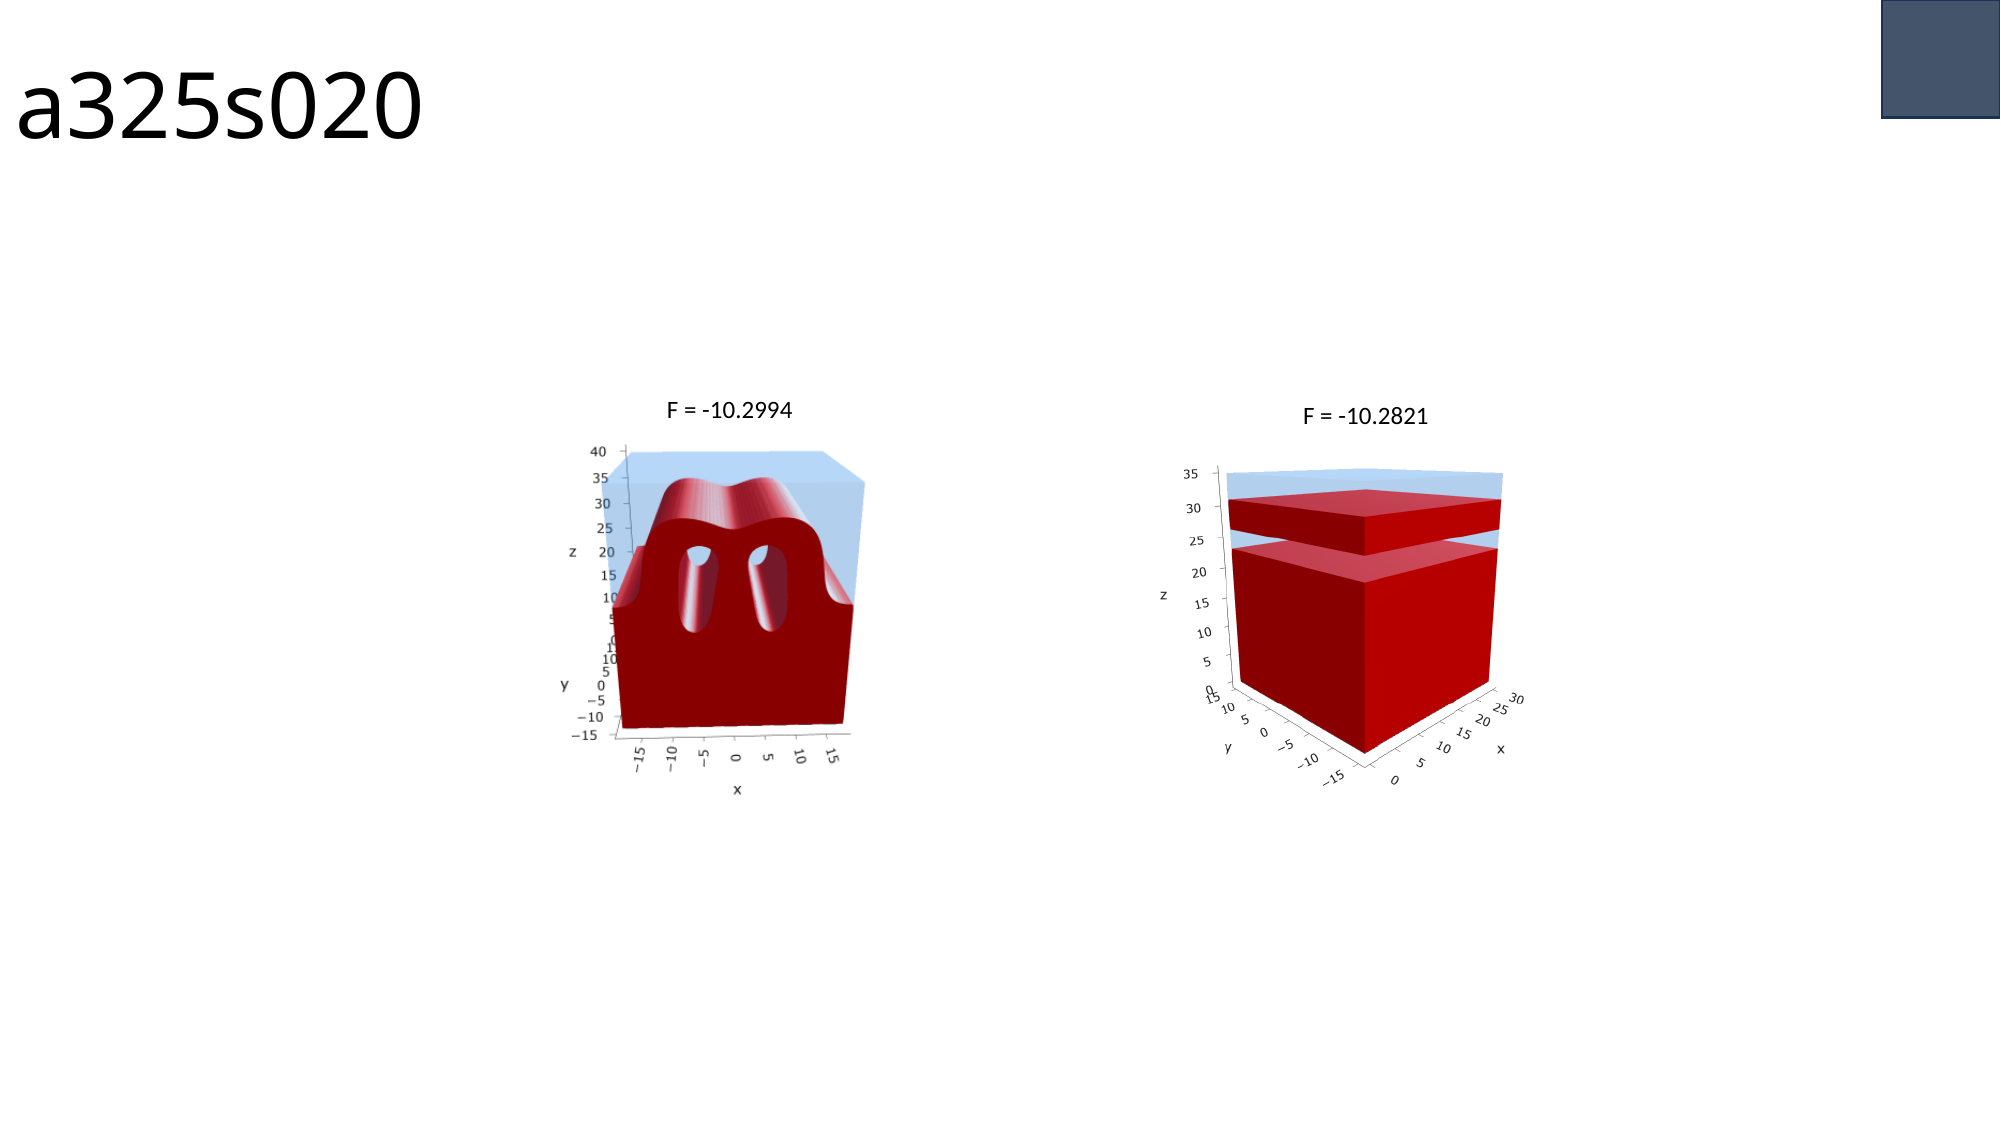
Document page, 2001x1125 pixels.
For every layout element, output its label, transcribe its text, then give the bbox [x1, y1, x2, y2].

picture [544, 442, 874, 800]
title a325s020 [0, 0, 710, 218]
text_box F = -10.2994 [601, 385, 859, 431]
text_box F = -10.2821 [1237, 392, 1495, 437]
picture [1150, 455, 1531, 787]
text_box [1881, 0, 2000, 119]
